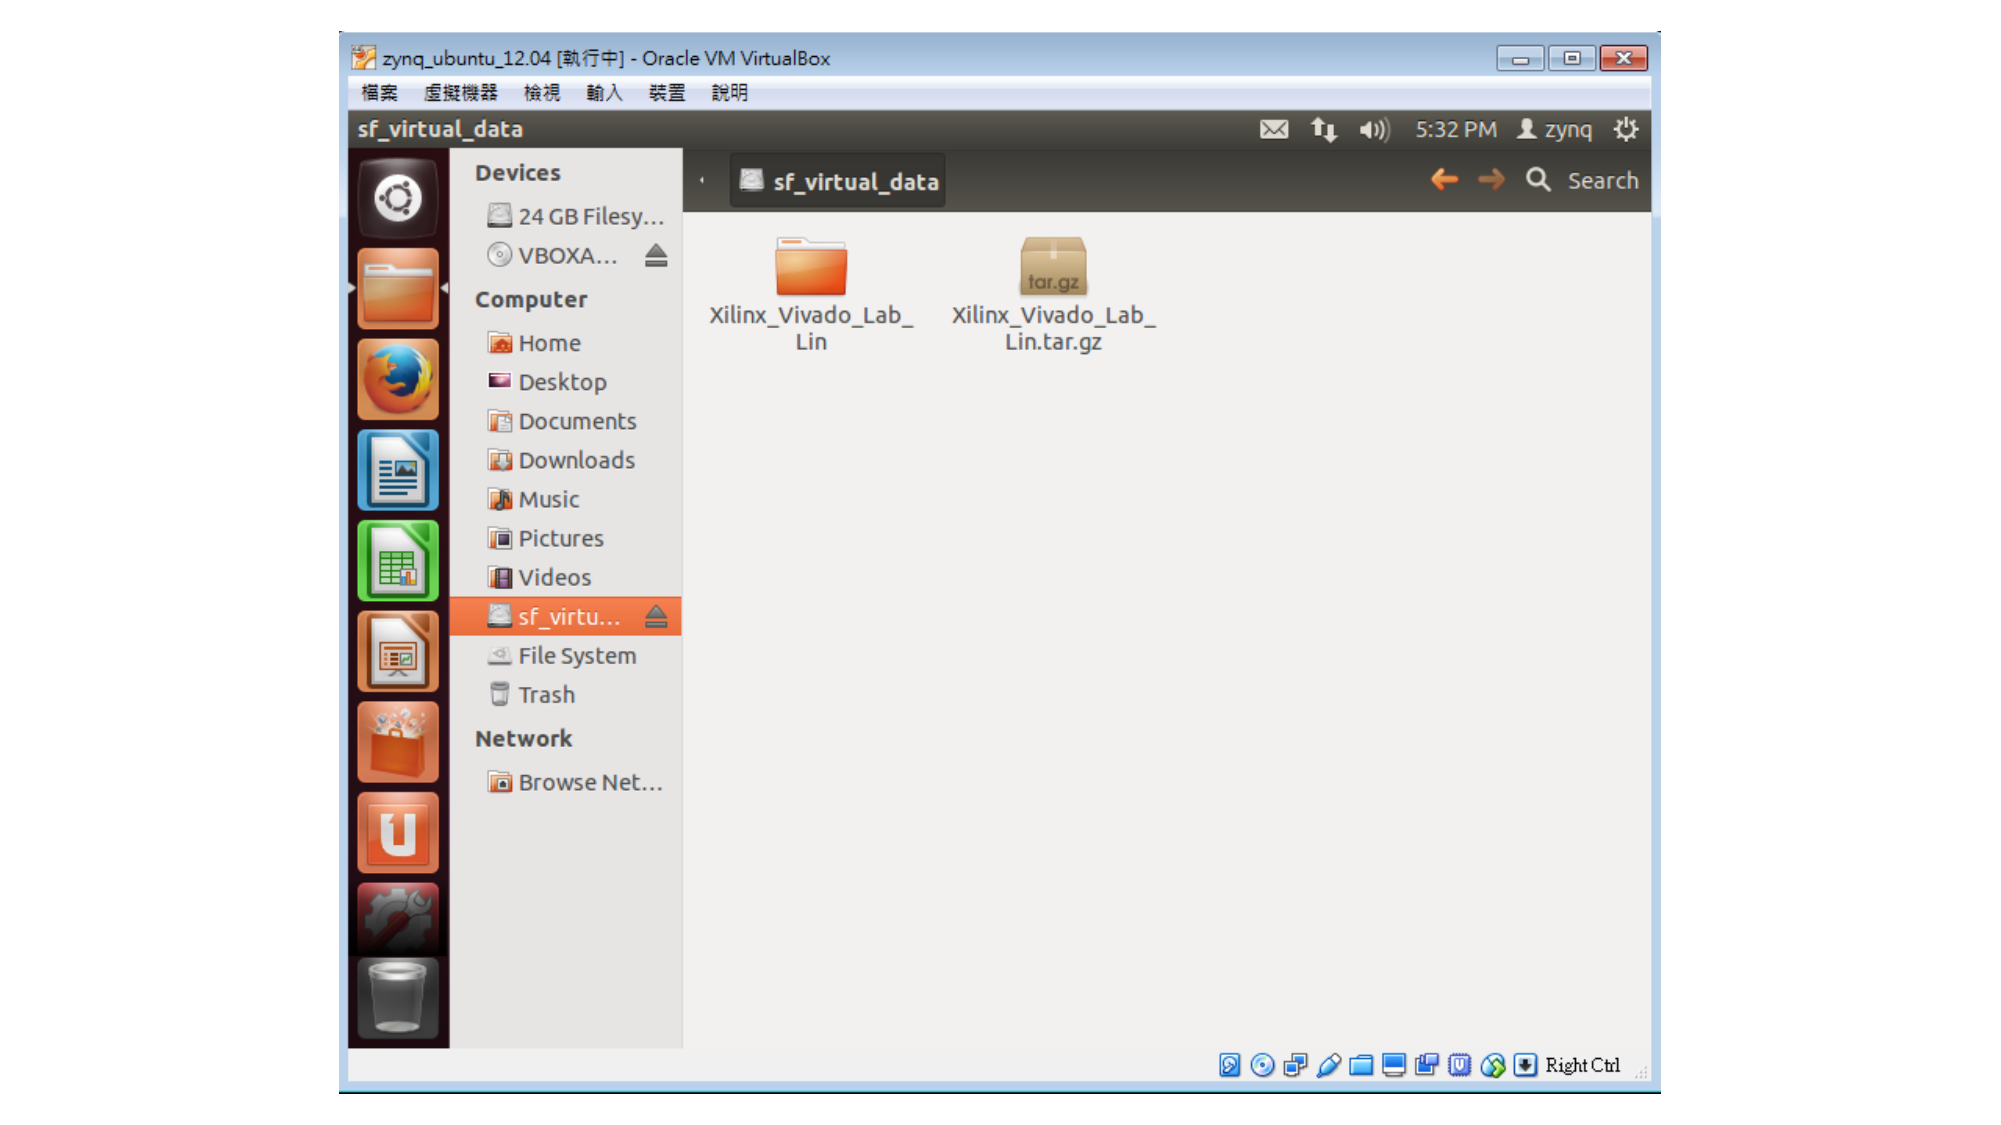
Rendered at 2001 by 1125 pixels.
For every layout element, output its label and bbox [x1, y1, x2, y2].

picture [339, 31, 1661, 1094]
